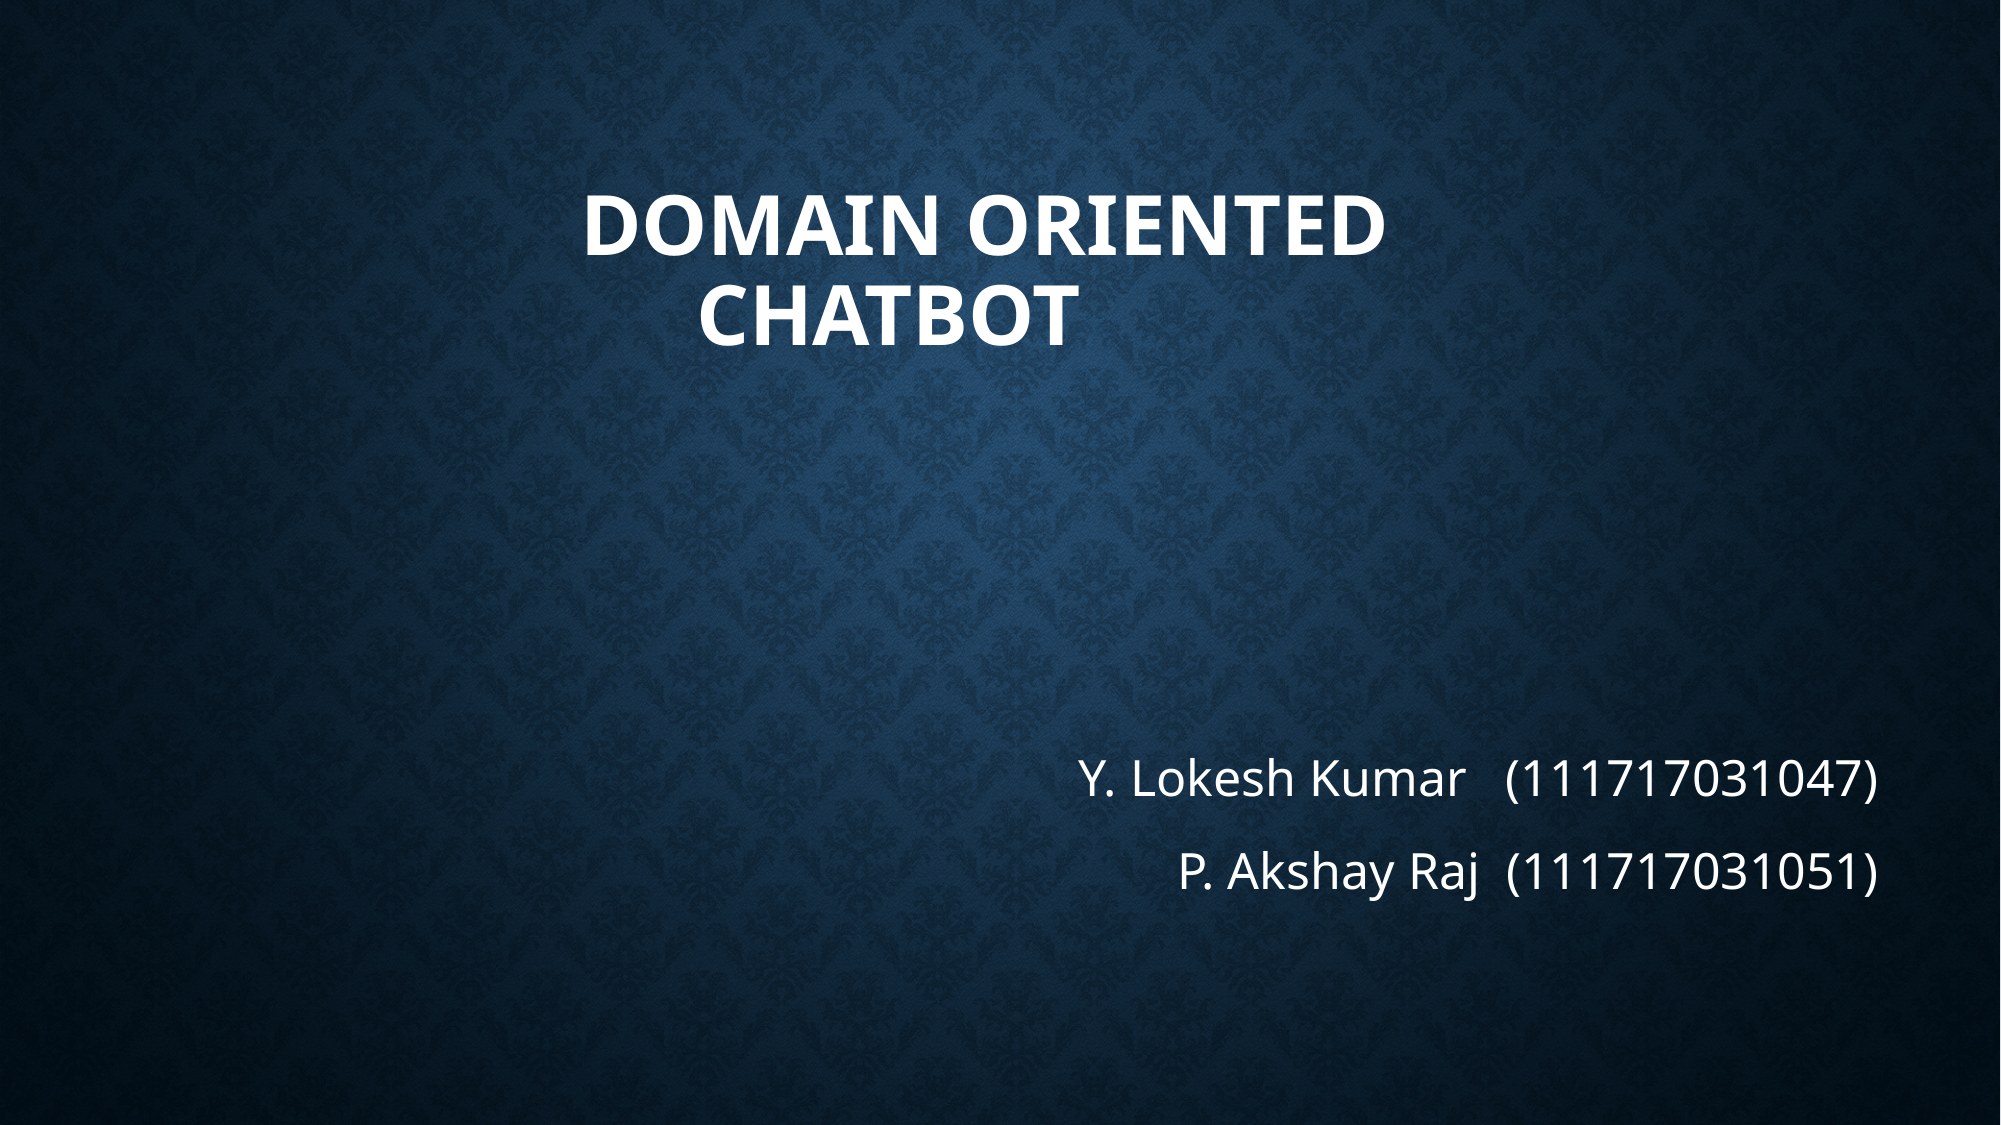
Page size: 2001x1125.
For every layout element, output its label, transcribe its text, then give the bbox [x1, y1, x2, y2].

text_box DOMAIN oriented chatbot [251, 82, 1526, 371]
text_box Y. Lokesh Kumar (111717031047) P. Akshay Raj (111717031051) [450, 727, 1893, 999]
picture [0, 0, 2001, 1125]
